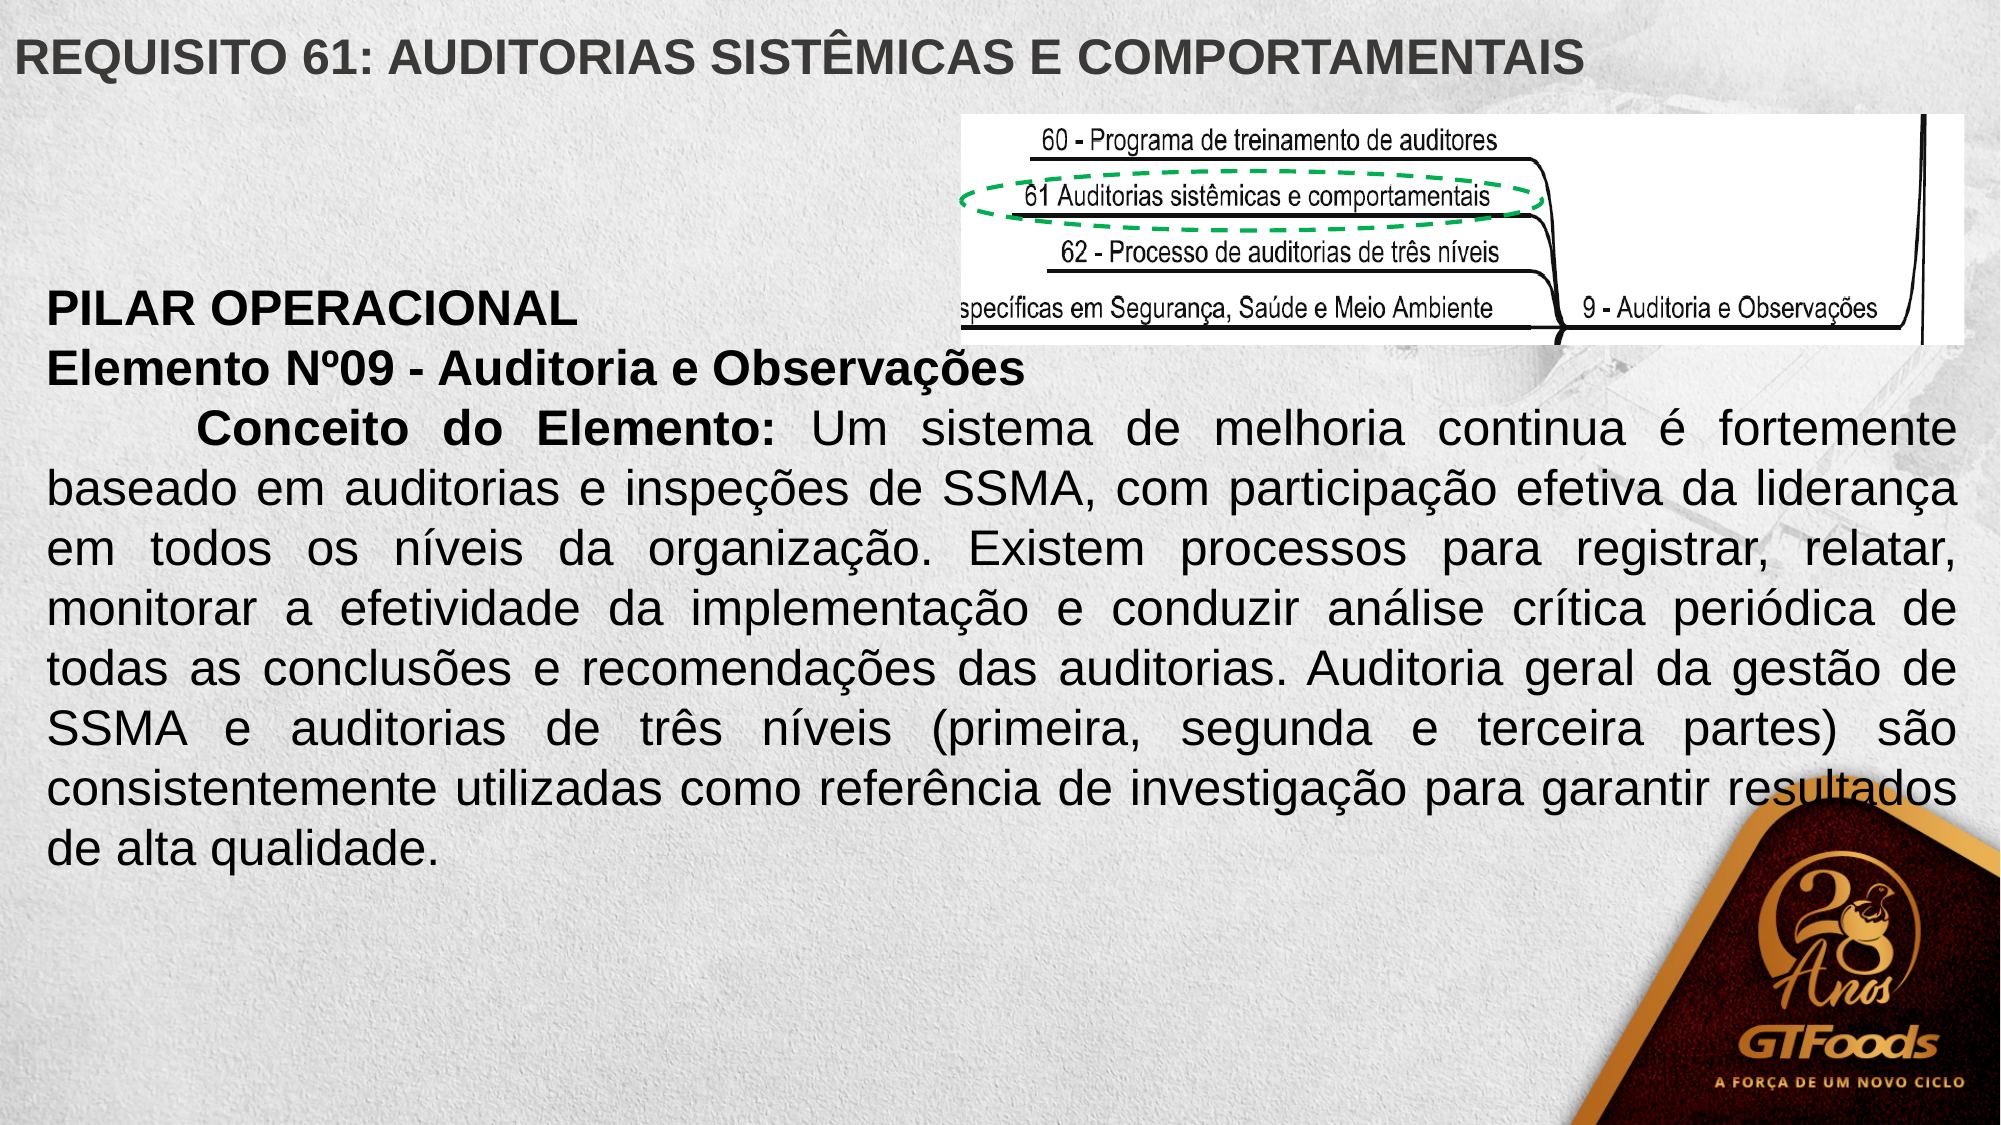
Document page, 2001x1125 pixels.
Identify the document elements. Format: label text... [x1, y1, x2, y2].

picture [0, 0, 2001, 1125]
subtitle PILAR OPERACIONAL Elemento Nº09 - Auditoria e Observações Conceito do Elemento: Um sistema de melhoria continua é fortemente baseado em auditorias e inspeções de SSMA, com participação efetiva da liderança em todos os níveis da organização. Existem processos para registrar, relatar, monitorar a efetividade da implementação e conduzir análise crítica periódica de todas as conclusões e recomendações das auditorias. Auditoria geral da gestão de SSMA e auditorias de três níveis (primeira, segunda e terceira partes) são consistentemente utilizadas como referência de investigação para garantir resultados de alta qualidade. [31, 268, 1974, 1061]
title REQUISITO 61: AUDITORIAS SISTÊMICAS E COMPORTAMENTAIS [0, 0, 1923, 117]
